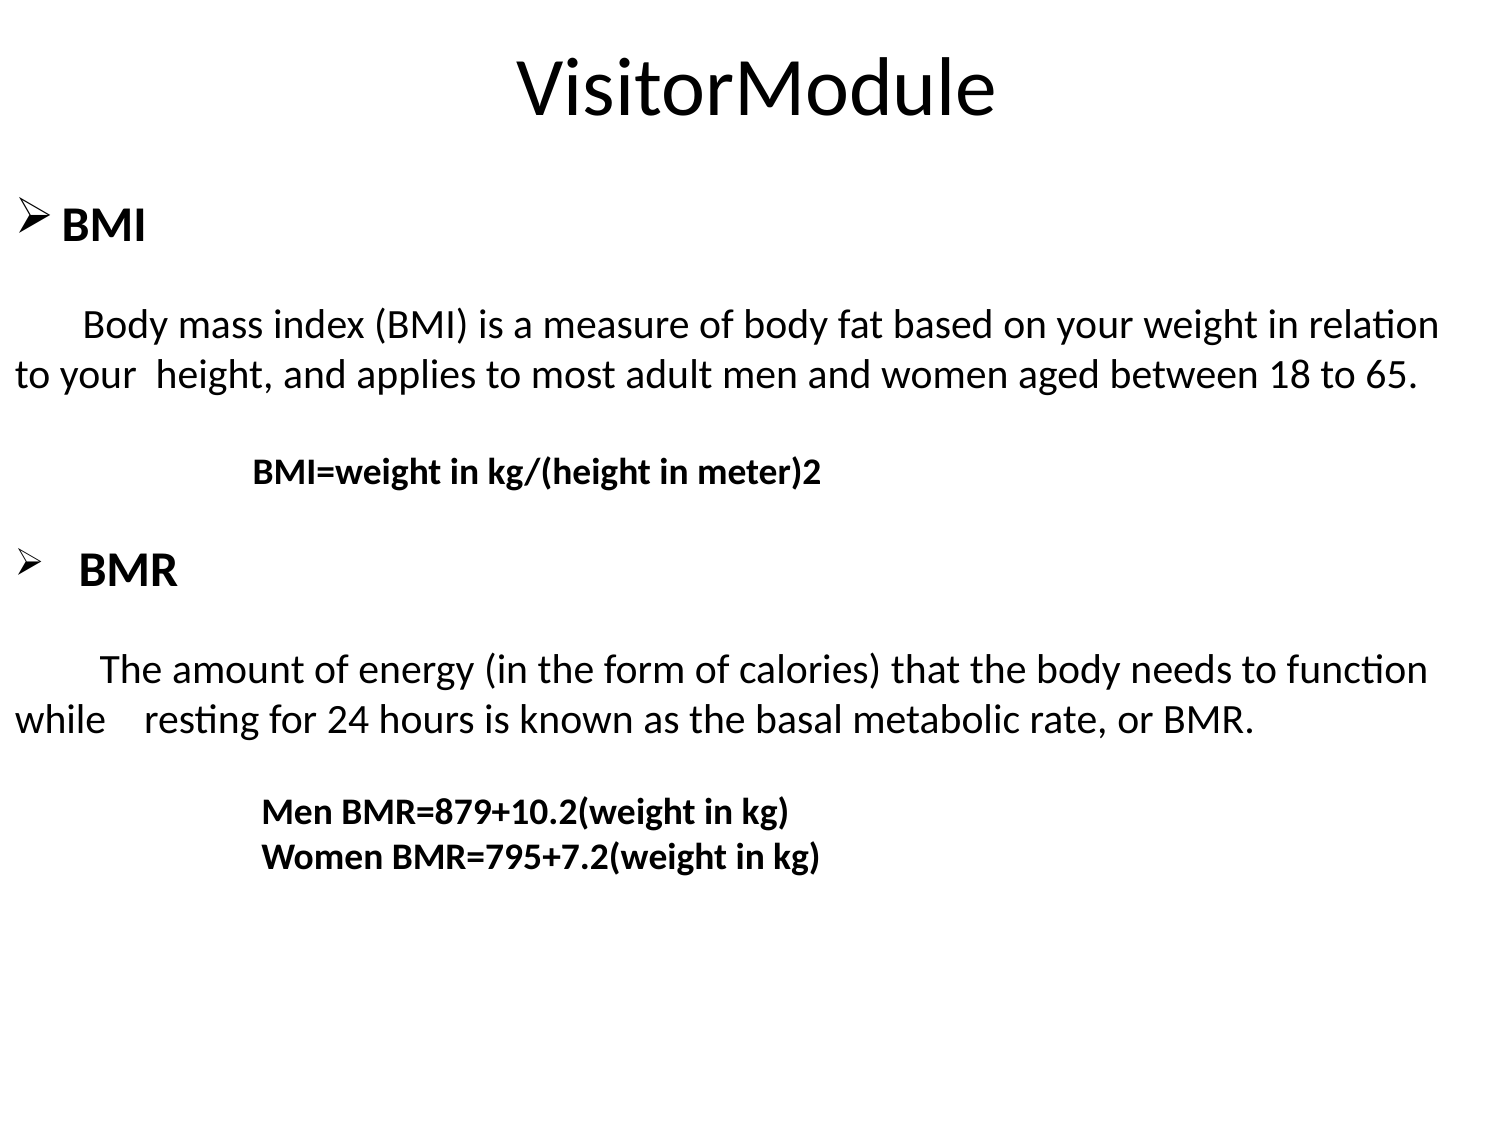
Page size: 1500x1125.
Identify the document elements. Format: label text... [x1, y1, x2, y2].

text_box VisitorModule [501, 0, 1383, 140]
text_box BMI Body mass index (BMI) is a measure of body fat based on your weight in relation to your height, and applies to most adult men and women aged between 18 to 65. BMI=weight in kg/(height in meter)2 BMR The amount of energy (in the form of calories) that the body needs to function while resting for 24 hours is known as the basal metabolic rate, or BMR. Men BMR=879+10.2(weight in kg) Women BMR=795+7.2(weight in kg) [0, 184, 1500, 930]
